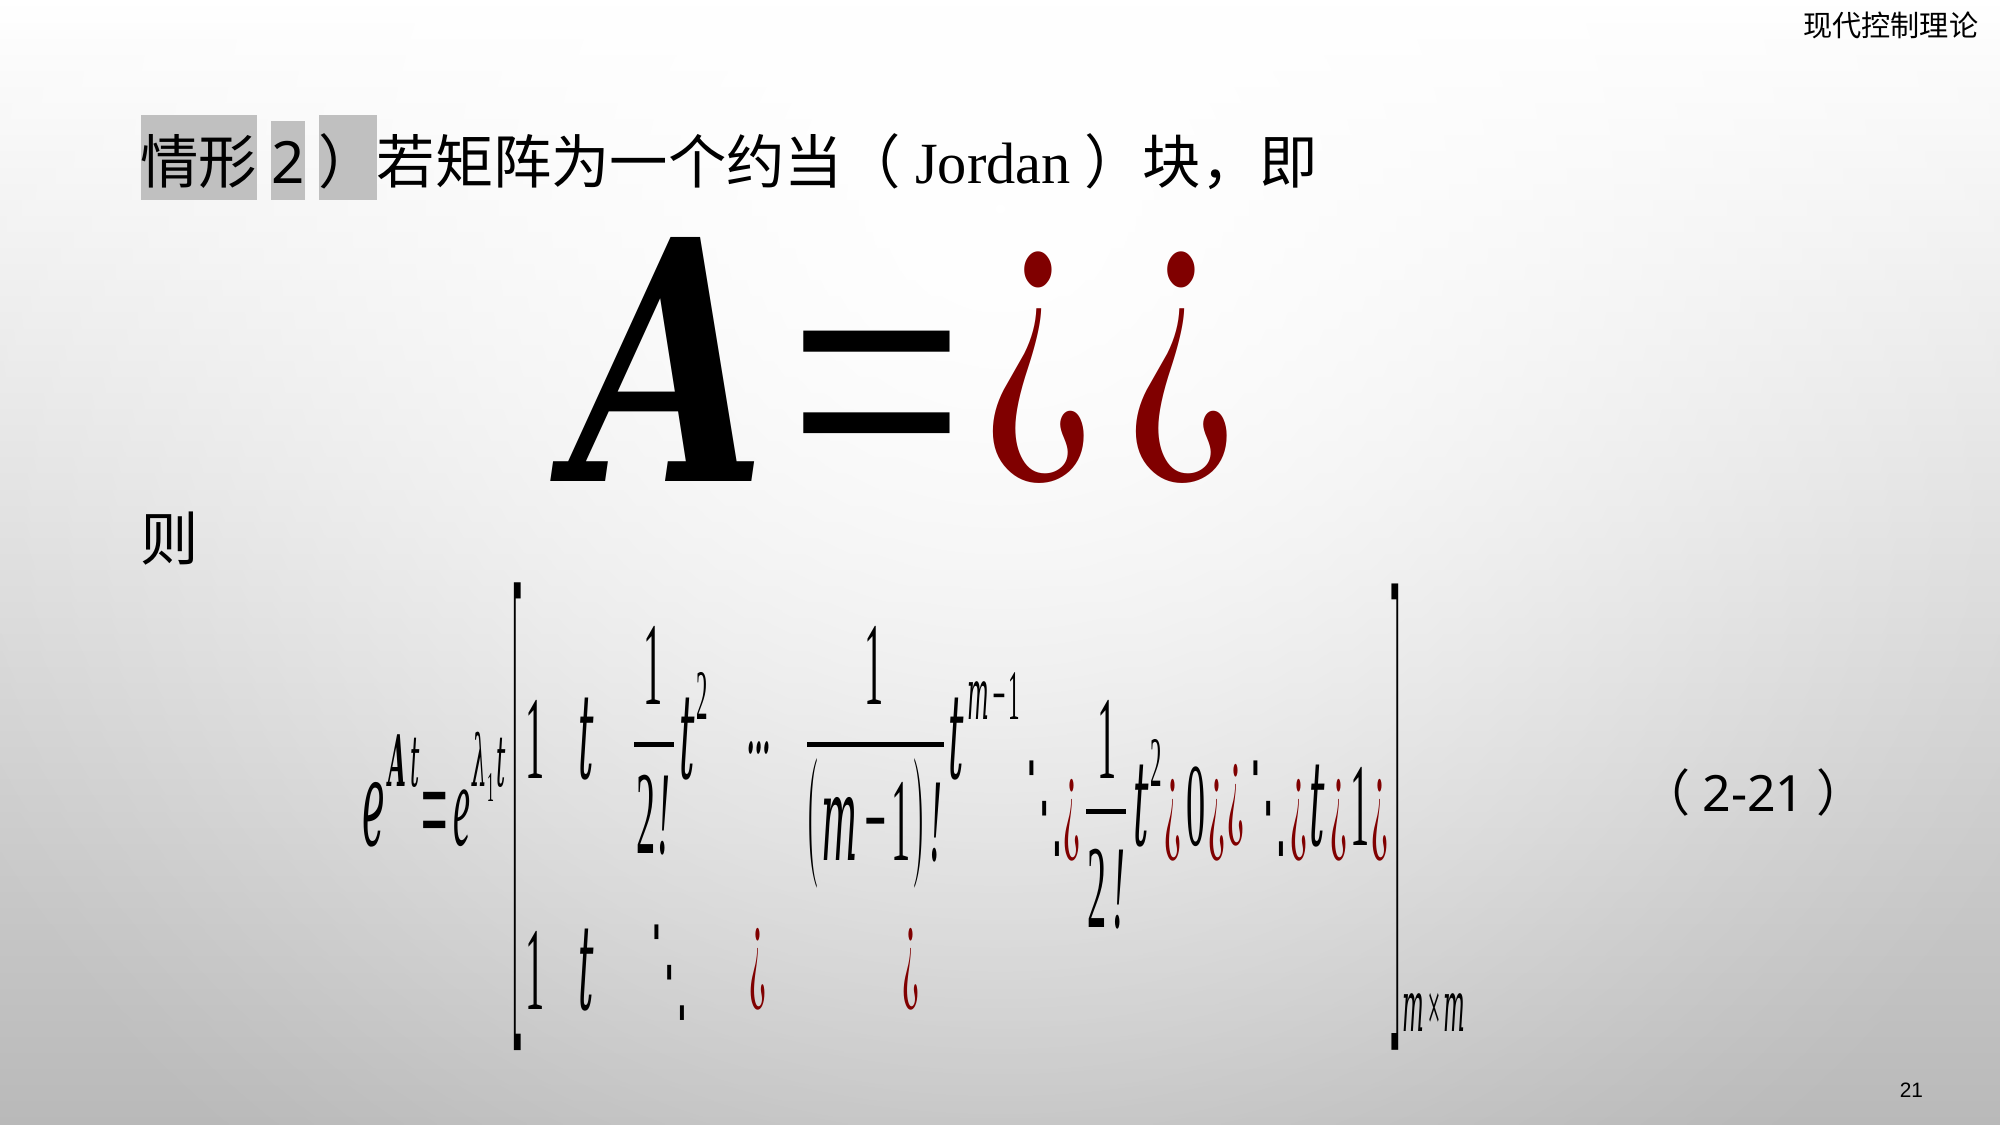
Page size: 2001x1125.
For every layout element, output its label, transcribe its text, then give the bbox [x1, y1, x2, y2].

slide_number 21 [1812, 1059, 1938, 1119]
picture [0, 0, 2000, 1125]
